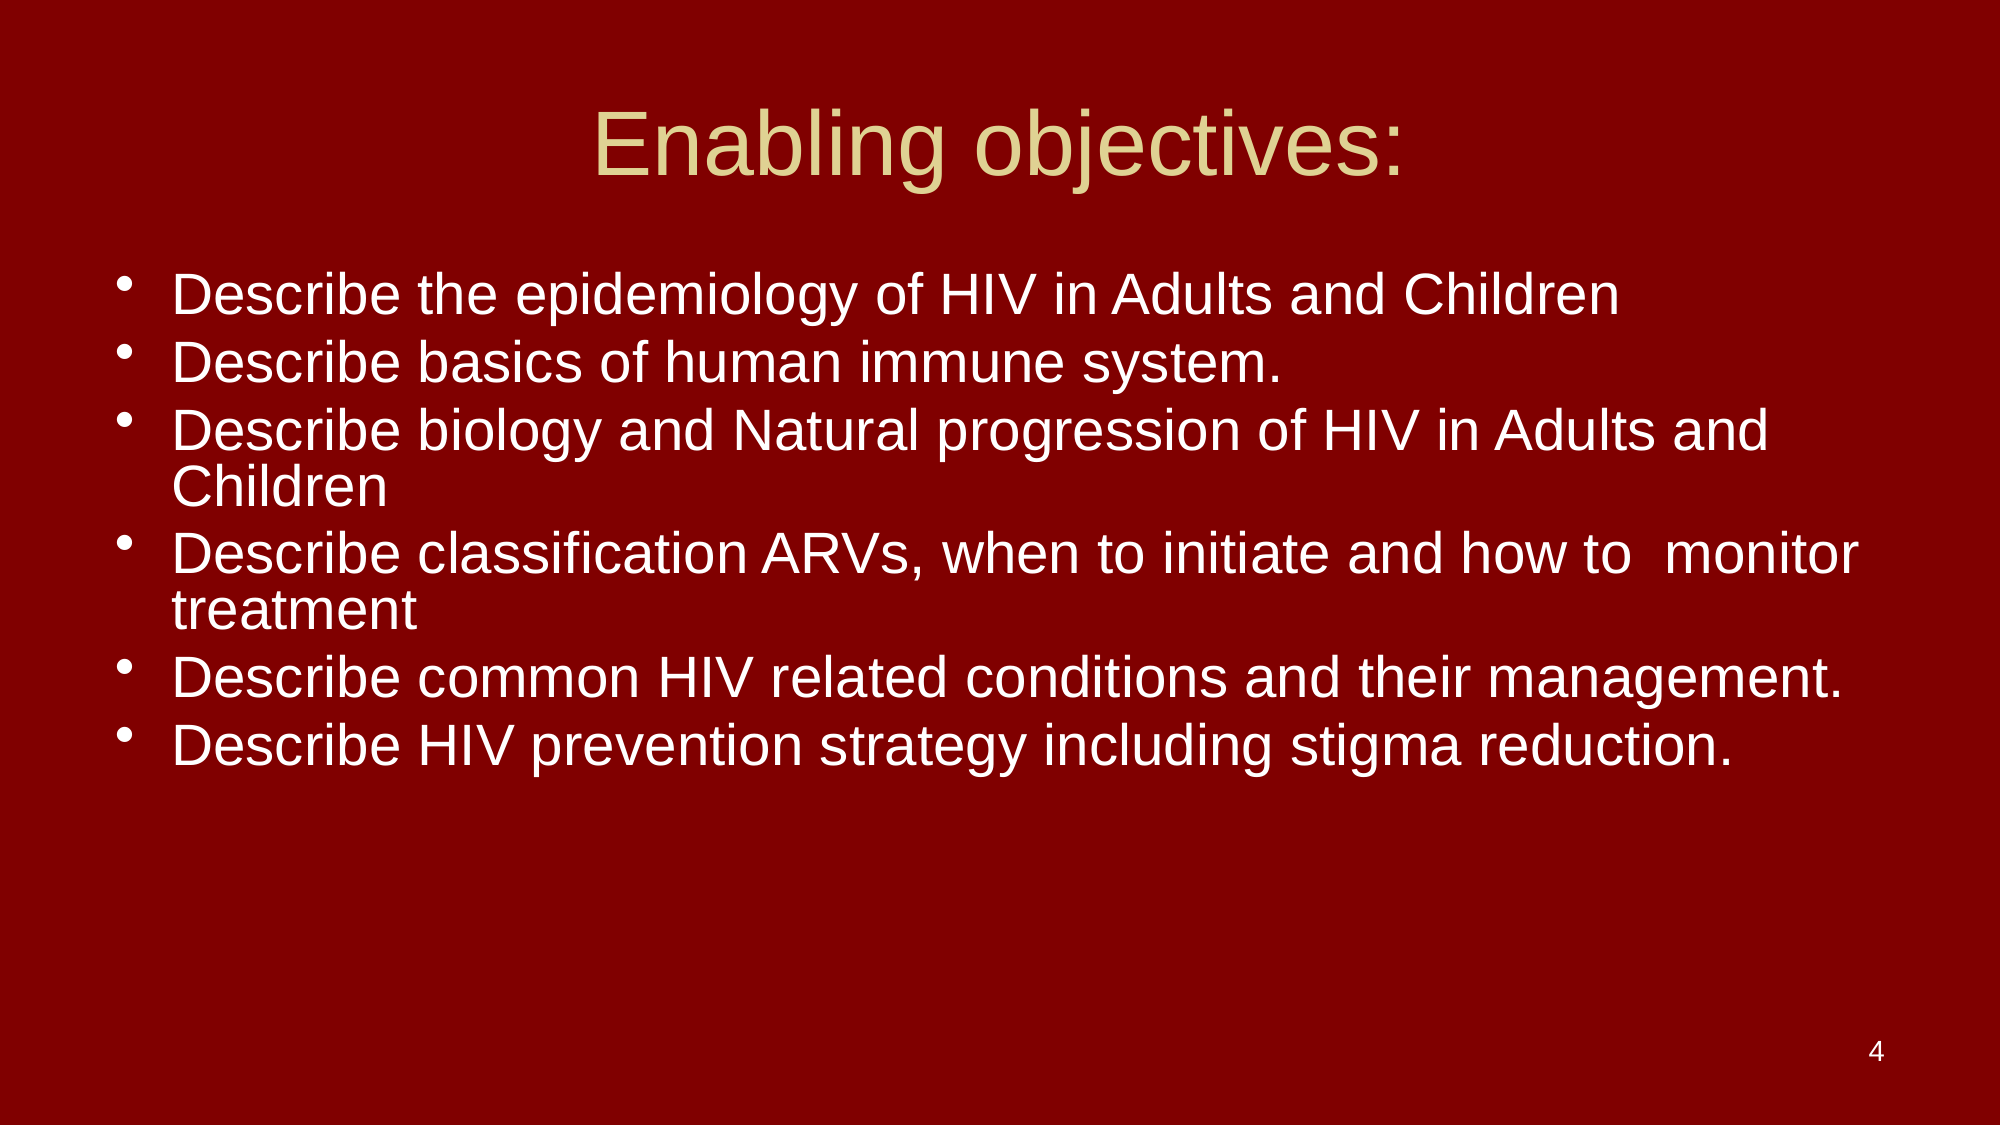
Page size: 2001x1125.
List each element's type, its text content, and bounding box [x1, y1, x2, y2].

slide_number 4 [1433, 1024, 1900, 1103]
list Describe the epidemiology of HIV in Adults and Children Describe basics of human immune system. Describe biology and Natural progression of HIV in Adults and Children Describe classification ARVs, when to initiate and how to monitor treatment Describe common HIV related conditions and their management. Describe HIV prevention strategy including stigma reduction. [99, 262, 1900, 1005]
title Enabling objectives: [99, 45, 1900, 233]
